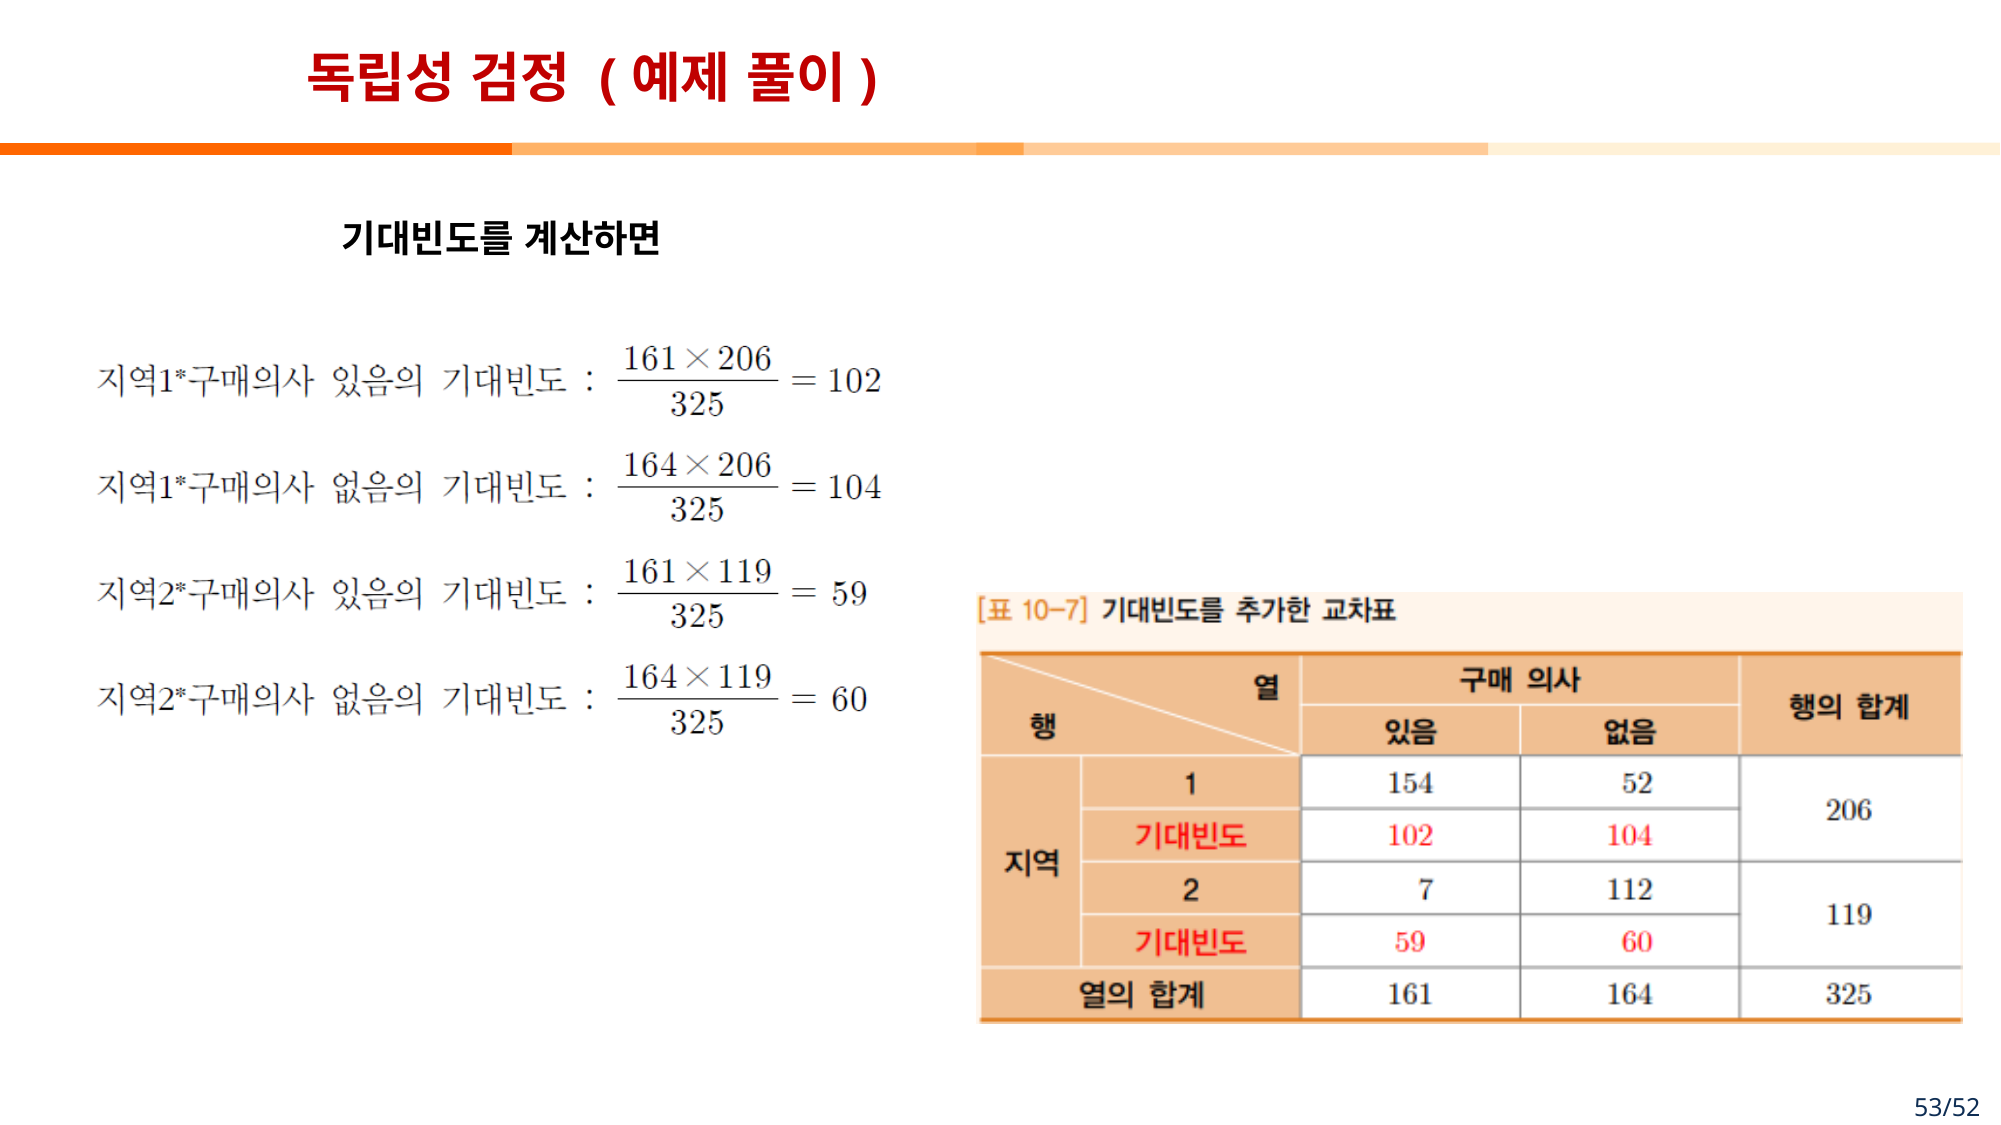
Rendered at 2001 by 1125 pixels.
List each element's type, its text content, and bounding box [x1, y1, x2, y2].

picture [976, 591, 1963, 1024]
title 독립성 검정 (예제 풀이) [291, 31, 1532, 122]
picture [78, 337, 886, 744]
text_box 기대빈도를 계산하면 [326, 184, 1709, 253]
